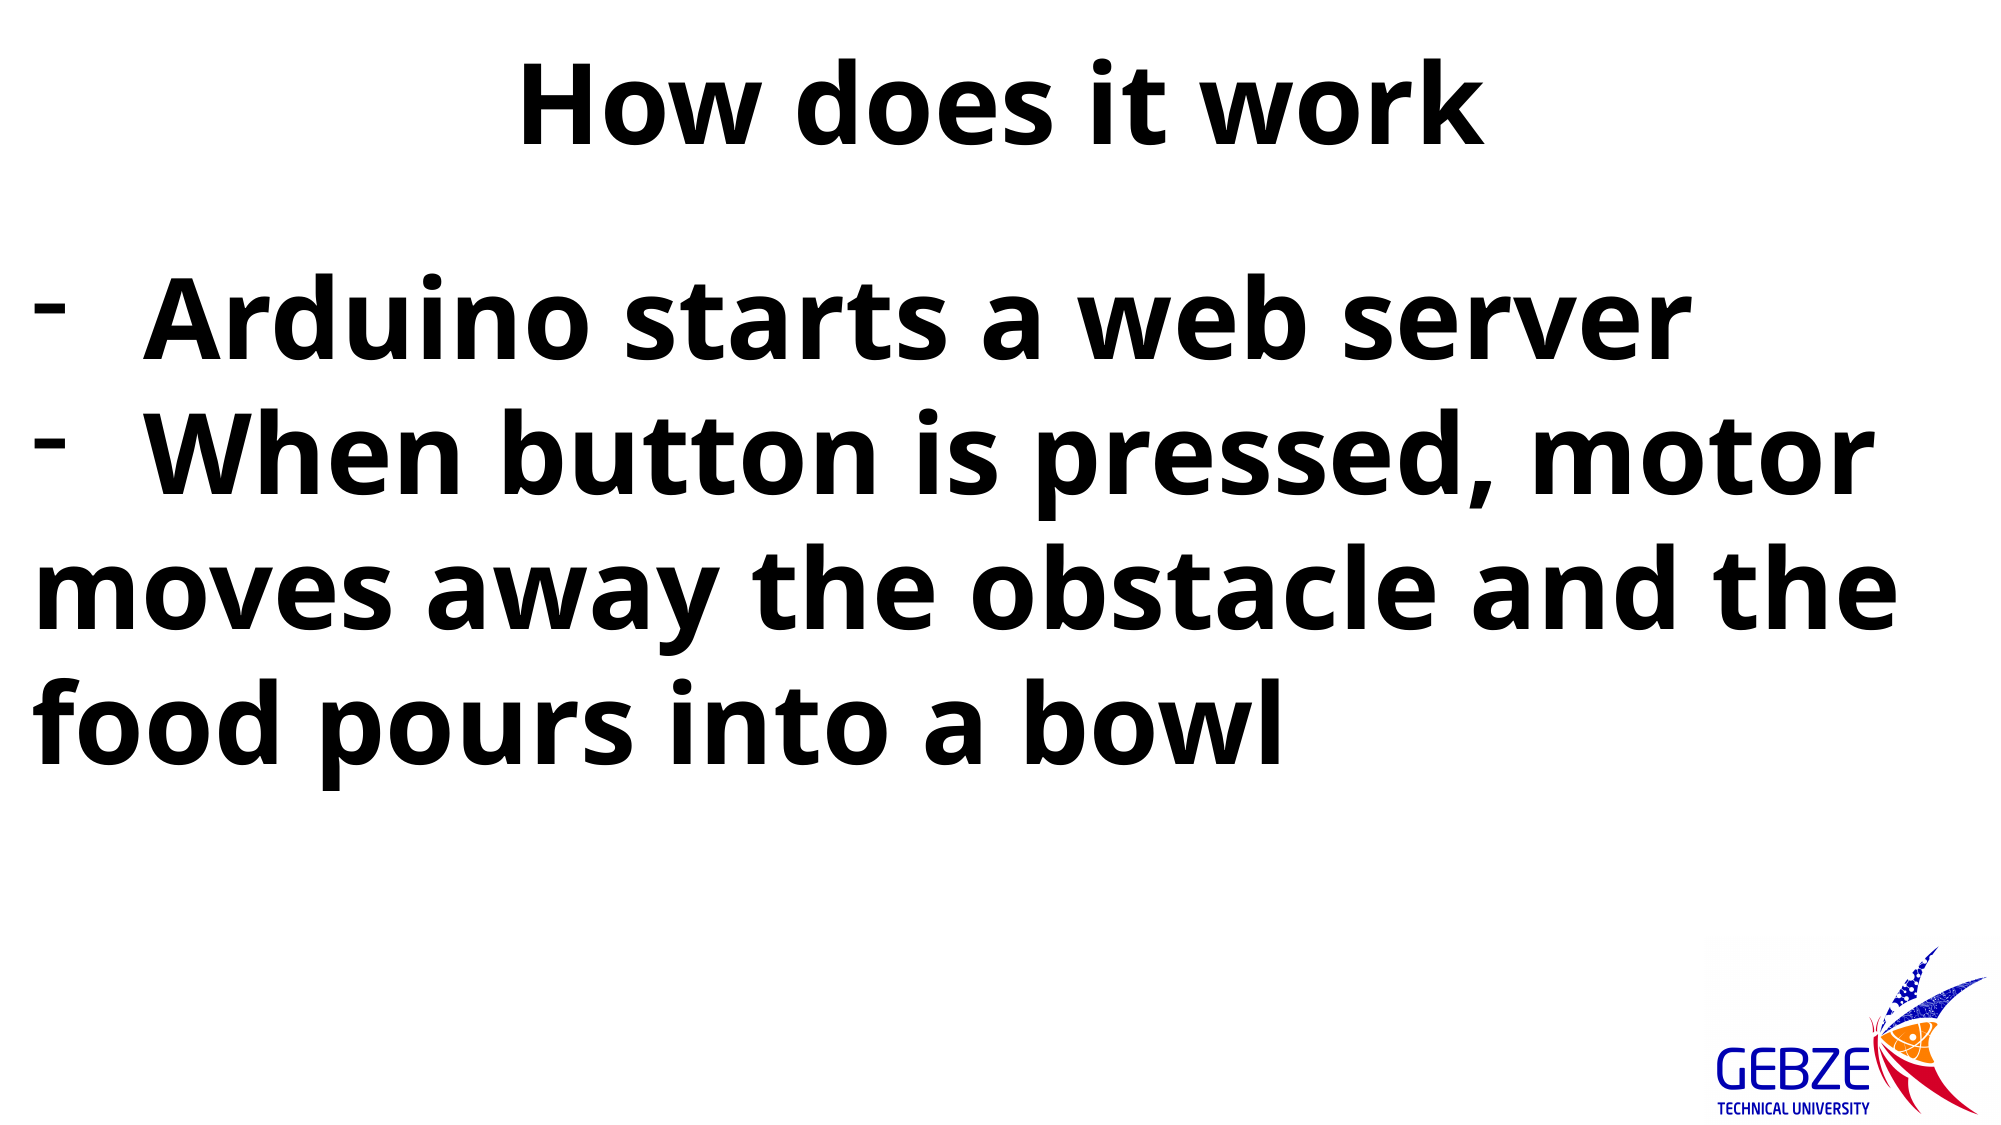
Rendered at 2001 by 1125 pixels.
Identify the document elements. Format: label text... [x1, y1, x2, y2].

picture [1704, 936, 2000, 1125]
text_box How does it work [499, 24, 1501, 175]
text_box Arduino starts a web server When button is pressed, motor moves away the obstacle and the food pours into a bowl [16, 239, 1918, 930]
